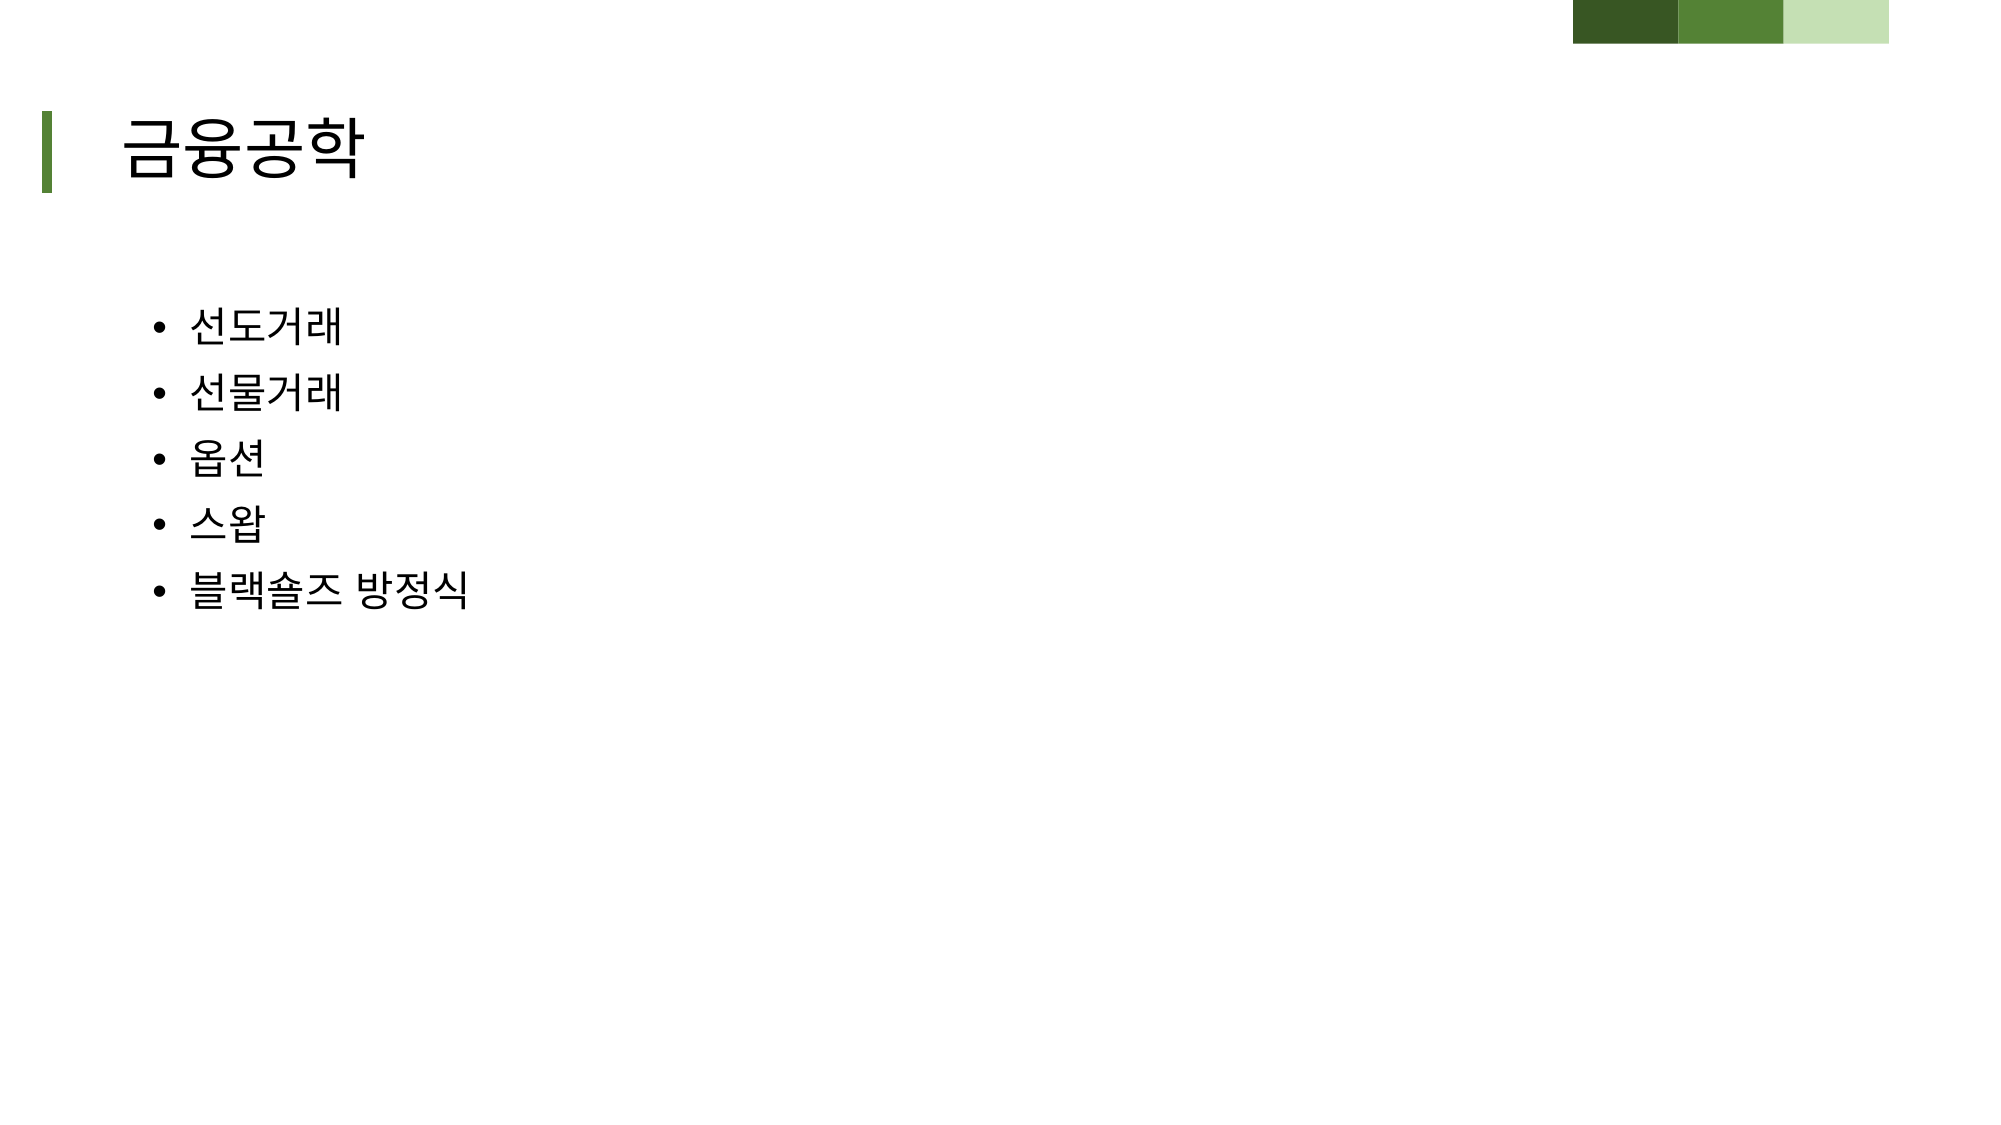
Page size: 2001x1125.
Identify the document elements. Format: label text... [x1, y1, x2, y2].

text_box [42, 111, 52, 193]
title 금융공학 [52, 57, 1247, 248]
list 선도거래 선물거래 옵션 스왑 블랙숄즈 방정식 [137, 299, 1863, 1014]
